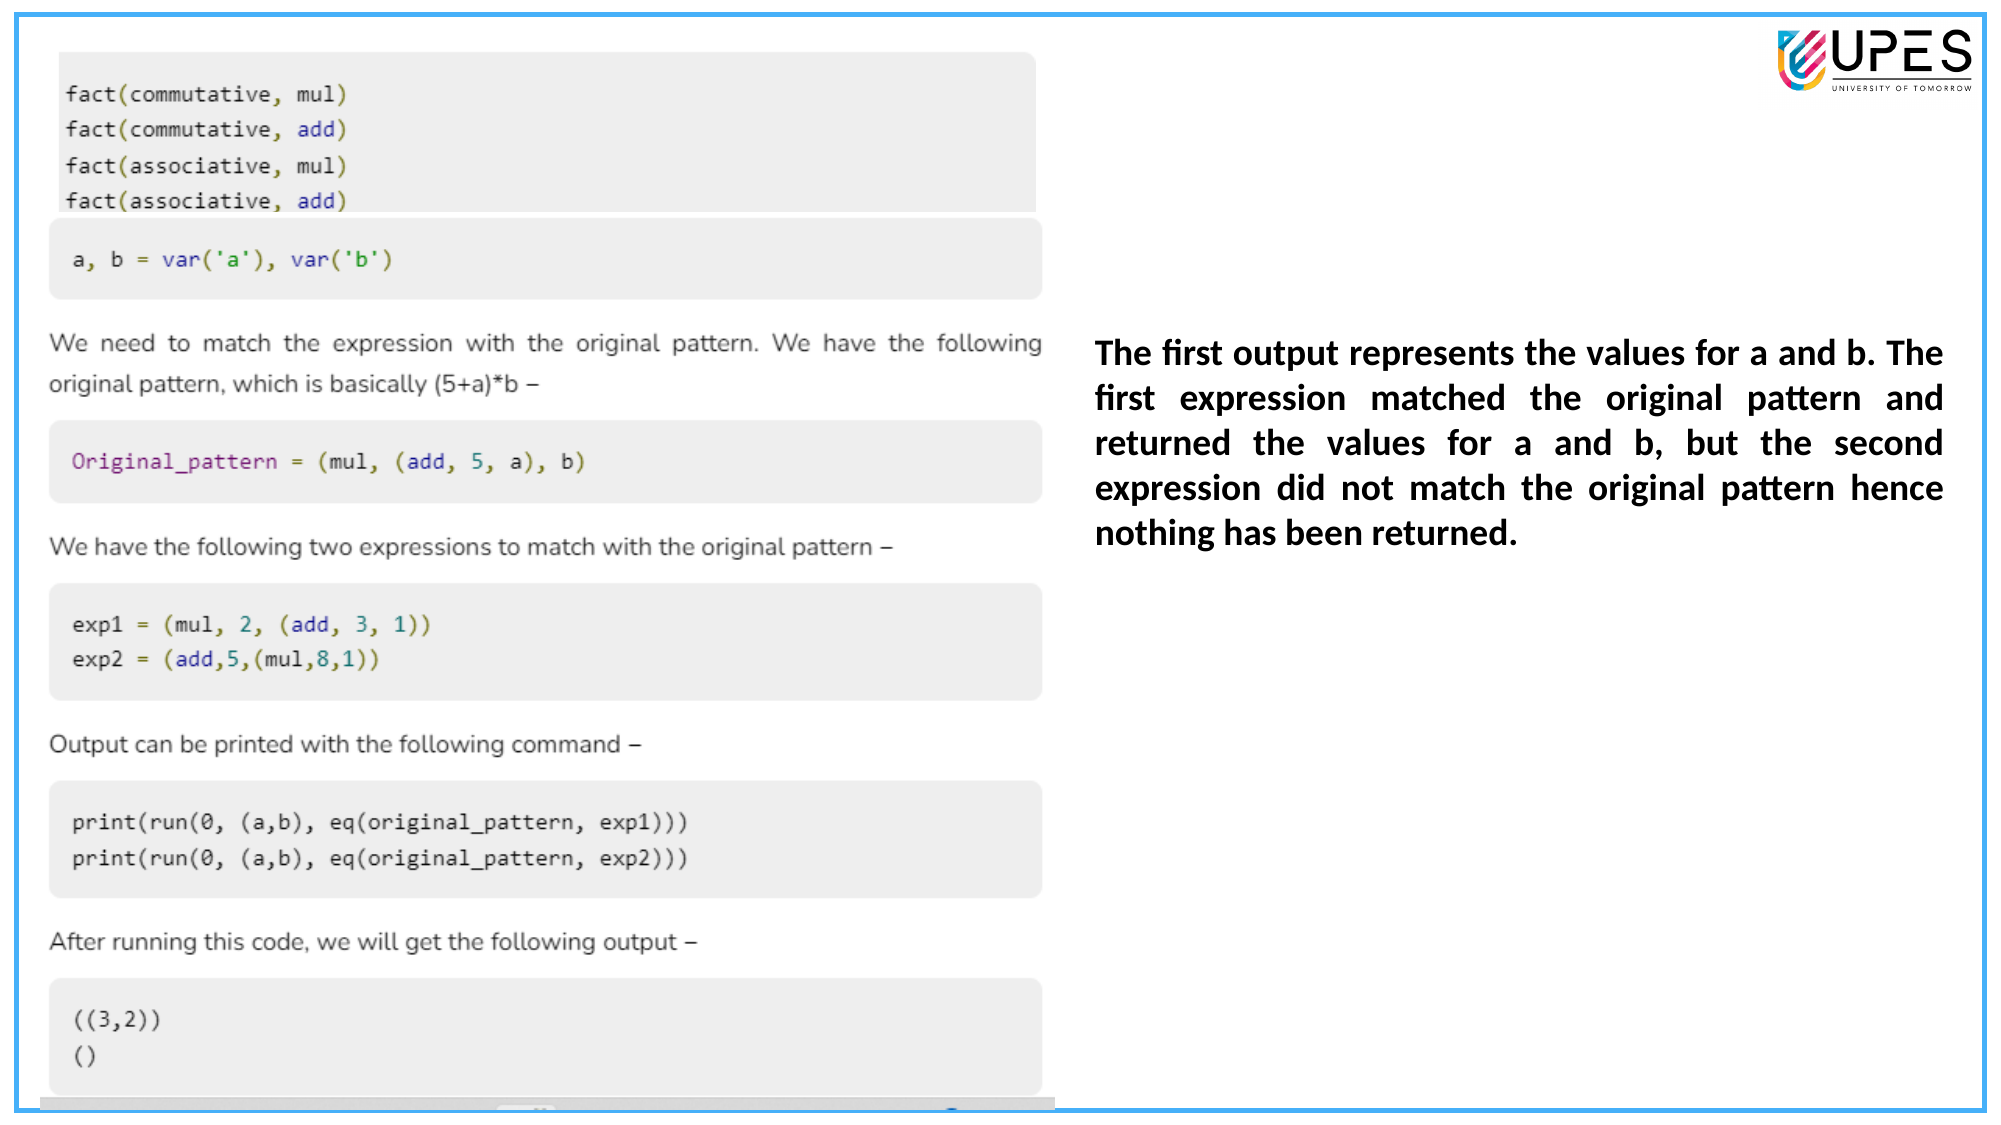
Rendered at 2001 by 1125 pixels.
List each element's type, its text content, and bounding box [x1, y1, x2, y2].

picture [1758, 20, 1978, 110]
text_box The first output represents the values for a and b. The first expression matched the original pattern and returned the values for a and b, but the second expression did not match the original pattern hence nothing has been returned. [1080, 320, 1960, 560]
picture [40, 46, 1055, 1110]
